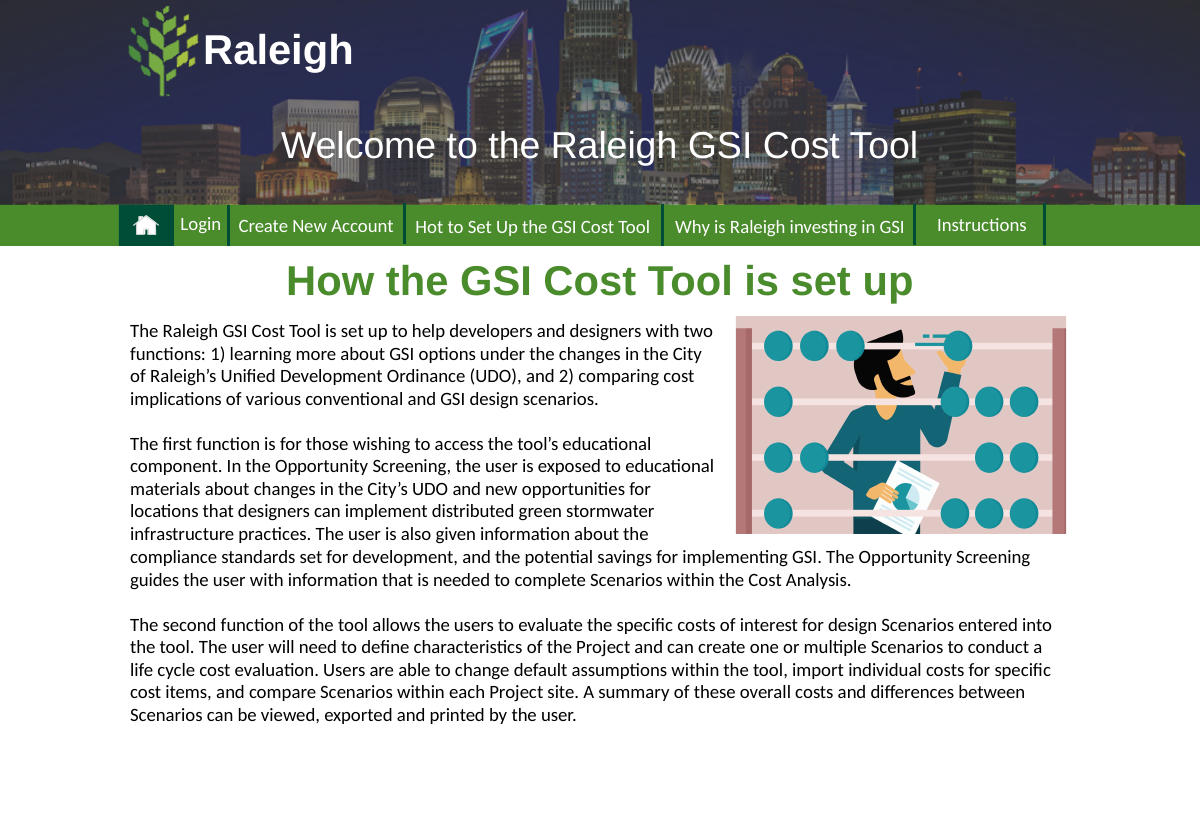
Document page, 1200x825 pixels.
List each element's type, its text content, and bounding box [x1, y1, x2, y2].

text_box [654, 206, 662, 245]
text_box Create New Account [229, 206, 397, 244]
text_box How the GSI Cost Tool is set up [221, 247, 979, 312]
text_box Instructions [917, 205, 1044, 243]
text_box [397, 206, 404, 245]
text_box Login [162, 205, 228, 242]
text_box Hot to Set Up the GSI Cost Tool [405, 206, 654, 245]
text_box Create New Account [218, 206, 228, 244]
text_box compliance standards set for development, and the potential savings for implementing GSI. The Opportunity Screening guides the user with information that is needed to complete Scenarios within the Cost Analysis. The second function of the tool allows the users to evaluate the specific costs of interest for design Scenarios entered into the tool. The user will need to define characteristics of the Project and can create one or multiple Scenarios to conduct a life cycle cost evaluation. Users are able to change default assumptions within the tool, import individual costs for specific cost items, and compare Scenarios within each Project site. A summary of these overall costs and differences between Scenarios can be viewed, exported and printed by the user. [115, 537, 1082, 755]
text_box [175, 205, 1200, 247]
text_box [0, 205, 118, 247]
picture [0, 0, 1200, 205]
text_box The Raleigh GSI Cost Tool is set up to help developers and designers with two functions: 1) learning more about GSI options under the changes in the City of Raleigh’s Unified Development Ordinance (UDO), and 2) comparing cost implications of various conventional and GSI design scenarios. The first function is for those wishing to access the tool’s educational component. In the Opportunity Screening, the user is exposed to educational materials about changes in the City’s UDO and new opportunities for locations that designers can implement distributed green stormwater infrastructure practices. The user is also given information about the [115, 311, 736, 537]
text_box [133, 213, 159, 238]
text_box Why is Raleigh investing in GSI [663, 206, 914, 245]
text_box [118, 205, 175, 247]
picture [735, 316, 1067, 534]
